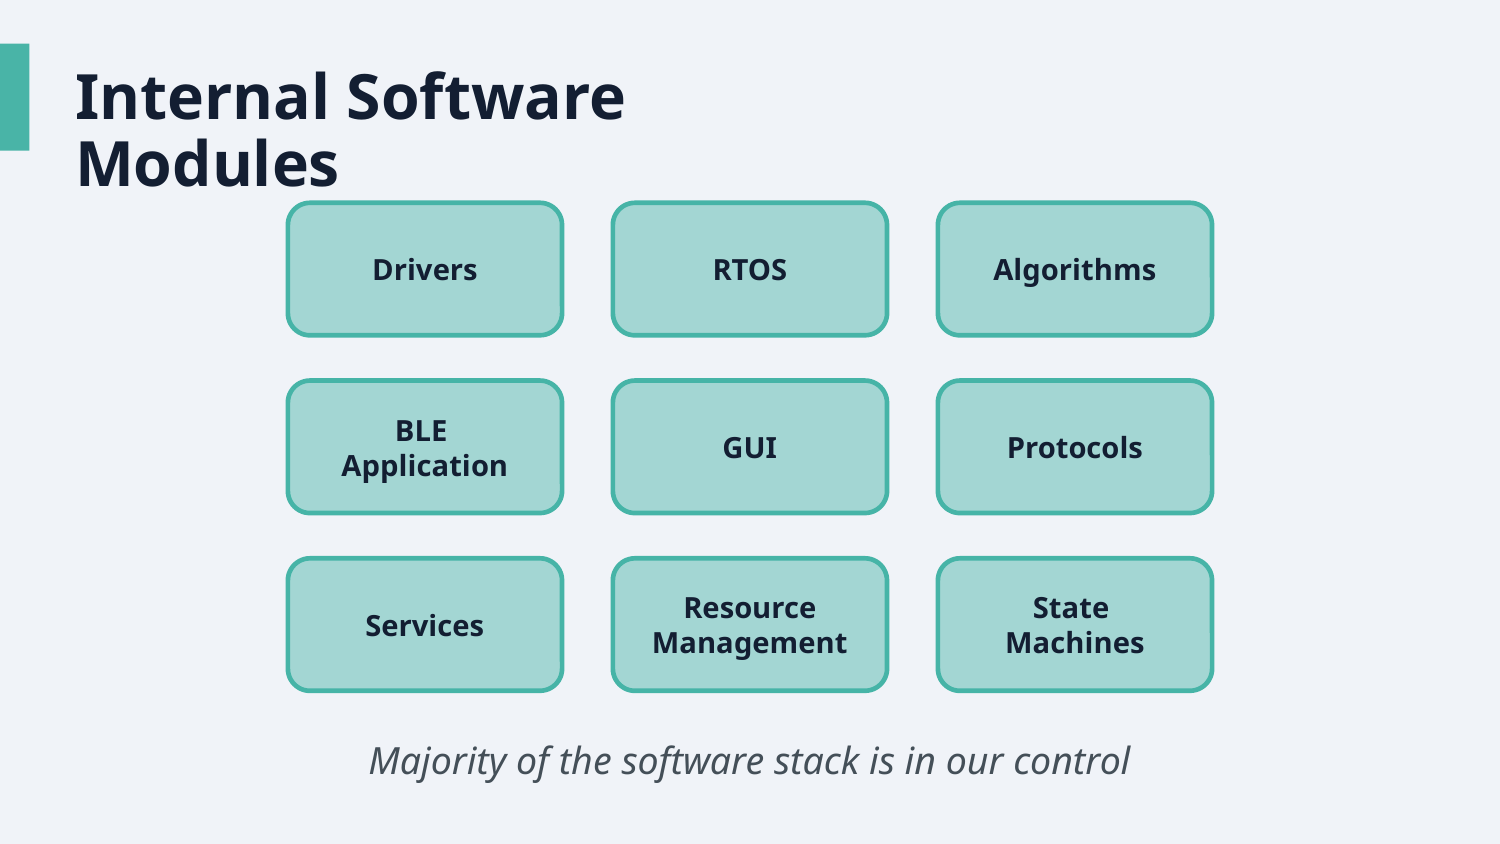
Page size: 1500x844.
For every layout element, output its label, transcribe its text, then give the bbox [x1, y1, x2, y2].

text_box Algorithms [937, 202, 1213, 336]
text_box Protocols [937, 380, 1213, 514]
text_box State Machines [937, 558, 1213, 691]
text_box GUI [612, 380, 888, 514]
text_box Drivers [287, 202, 563, 336]
text_box Majority of the software stack is in our control [297, 736, 1203, 788]
text_box RTOS [612, 202, 888, 336]
list Internal Software Modules [63, 60, 879, 546]
text_box Services [287, 558, 563, 691]
text_box BLE Application [287, 380, 563, 514]
text_box Resource Management [612, 558, 888, 691]
